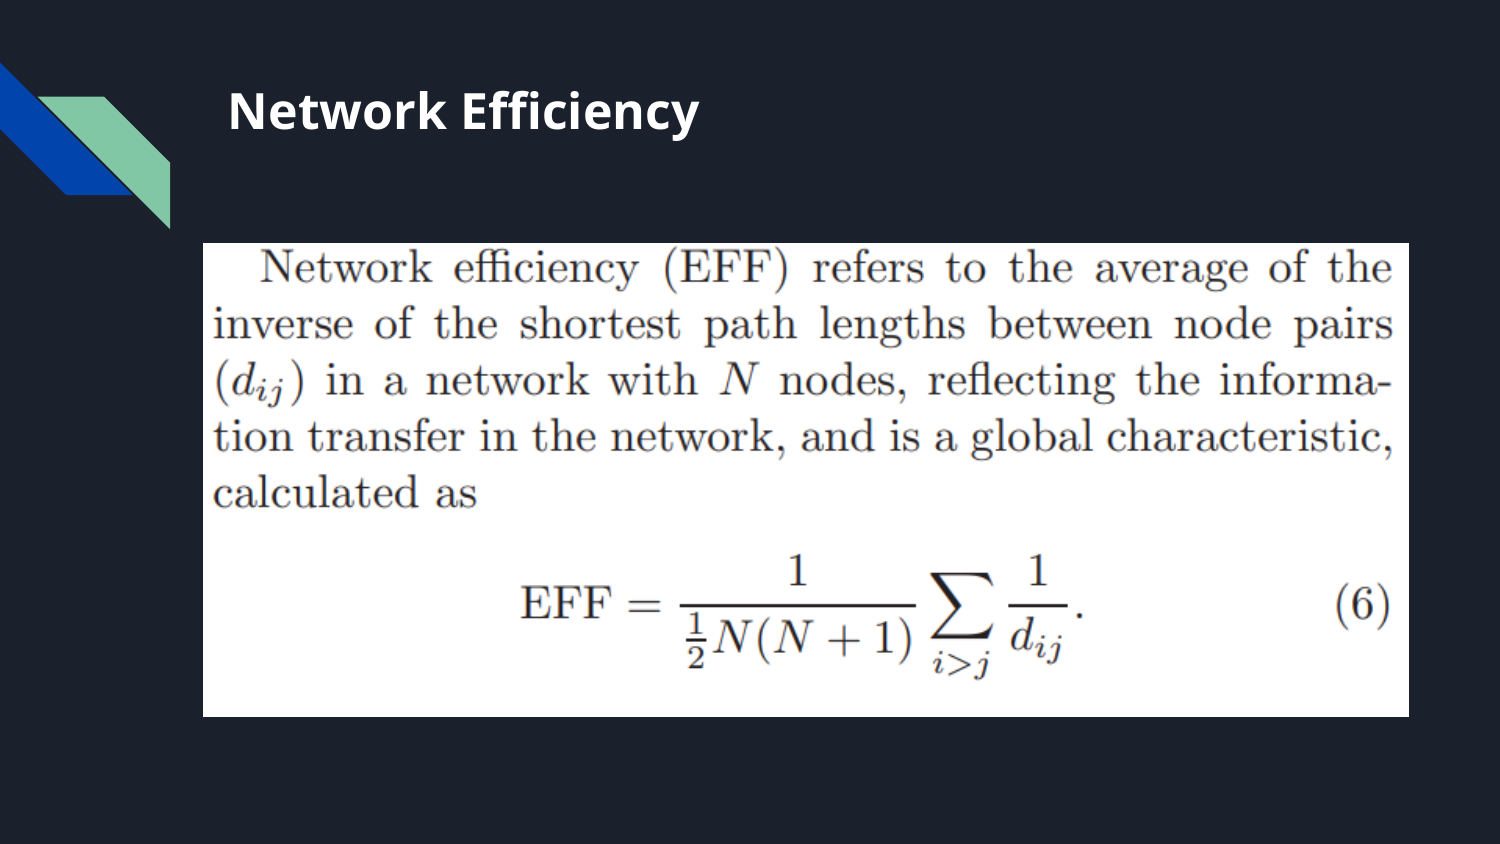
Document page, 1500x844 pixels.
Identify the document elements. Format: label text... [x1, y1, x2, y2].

title Network Efficiency [212, 64, 1368, 215]
picture [203, 242, 1409, 717]
